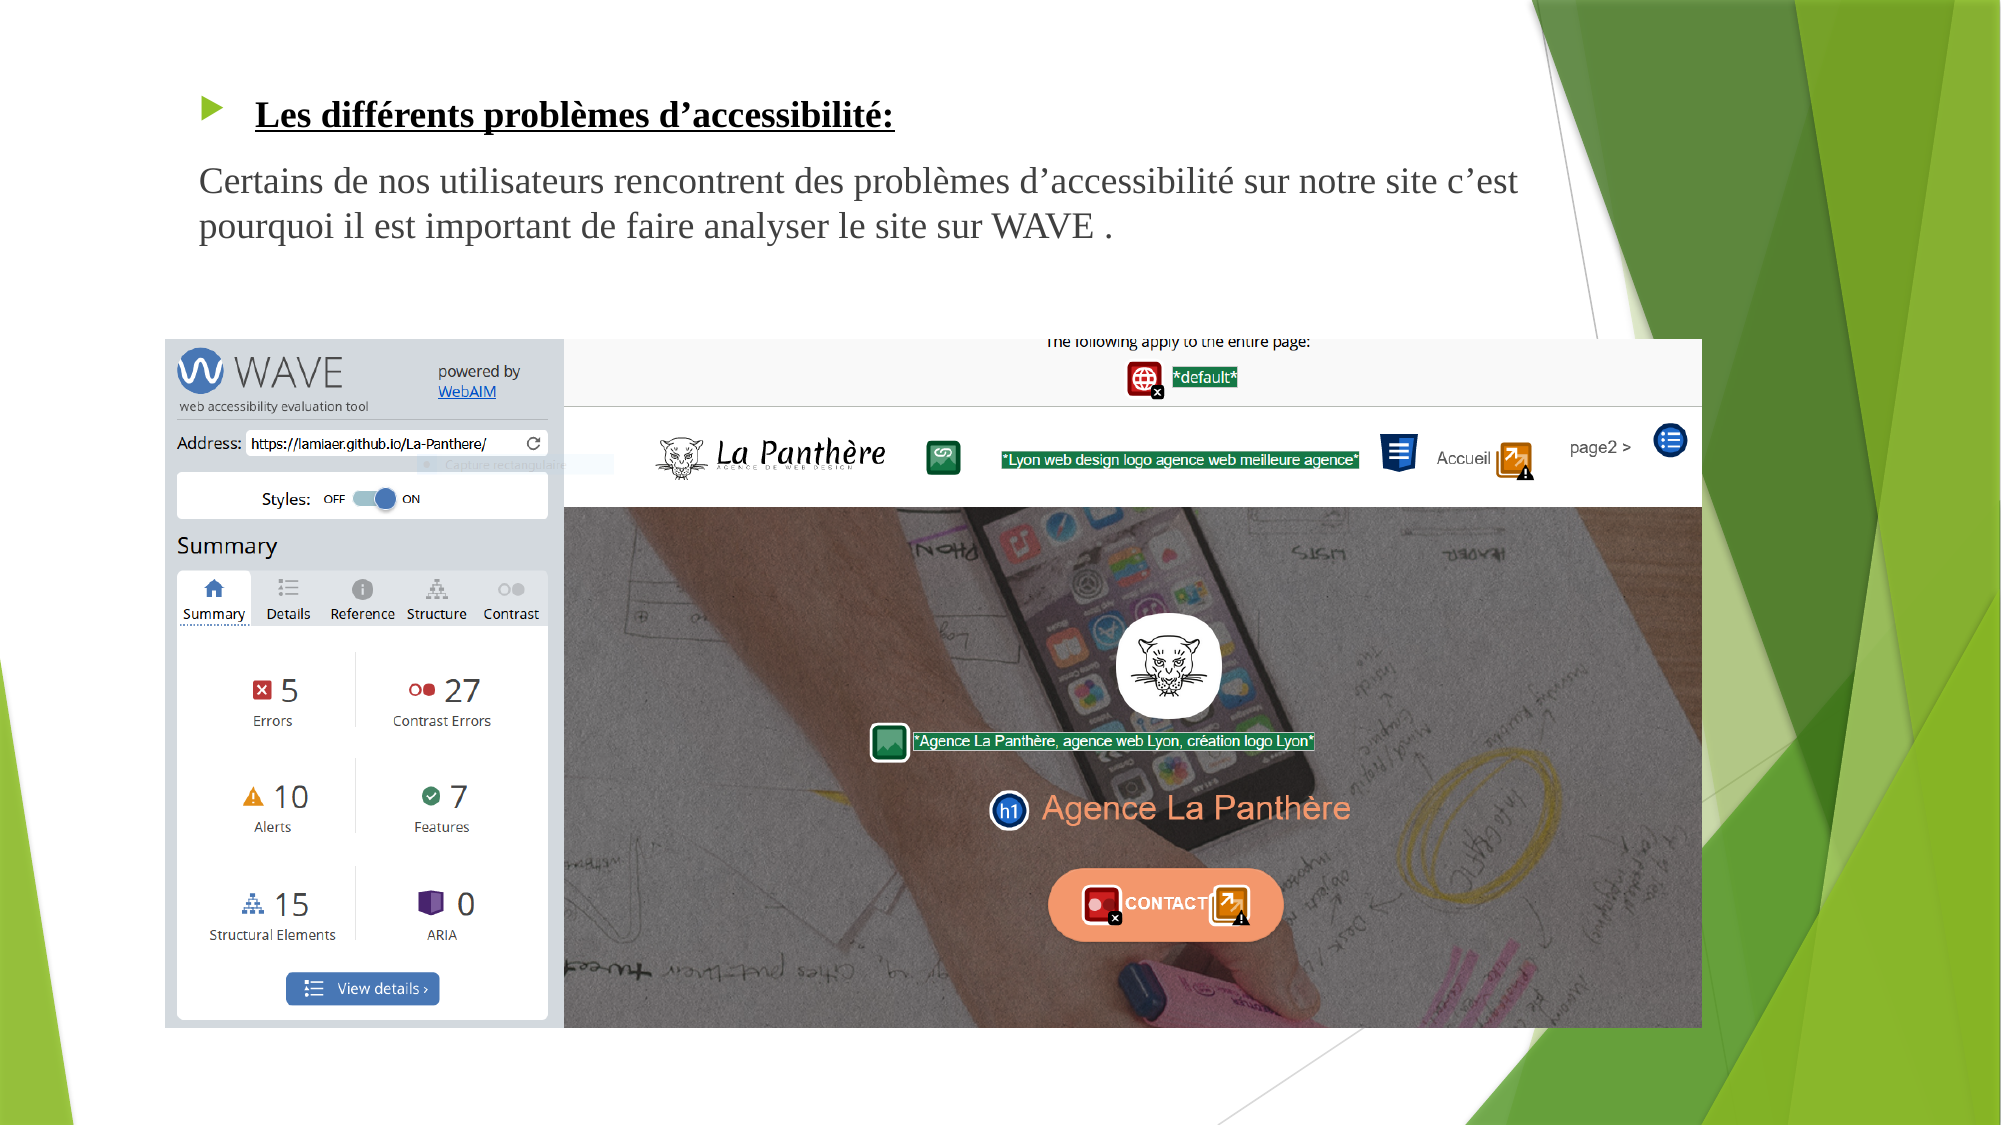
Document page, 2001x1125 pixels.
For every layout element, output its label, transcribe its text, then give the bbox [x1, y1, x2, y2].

list Les différents problèmes d’accessibilité: Certains de nos utilisateurs rencontrent des problèmes d’accessibilité sur notre site c’est pourquoi il est important de faire analyser le site sur WAVE . [183, 82, 1652, 338]
picture [165, 339, 1702, 1028]
